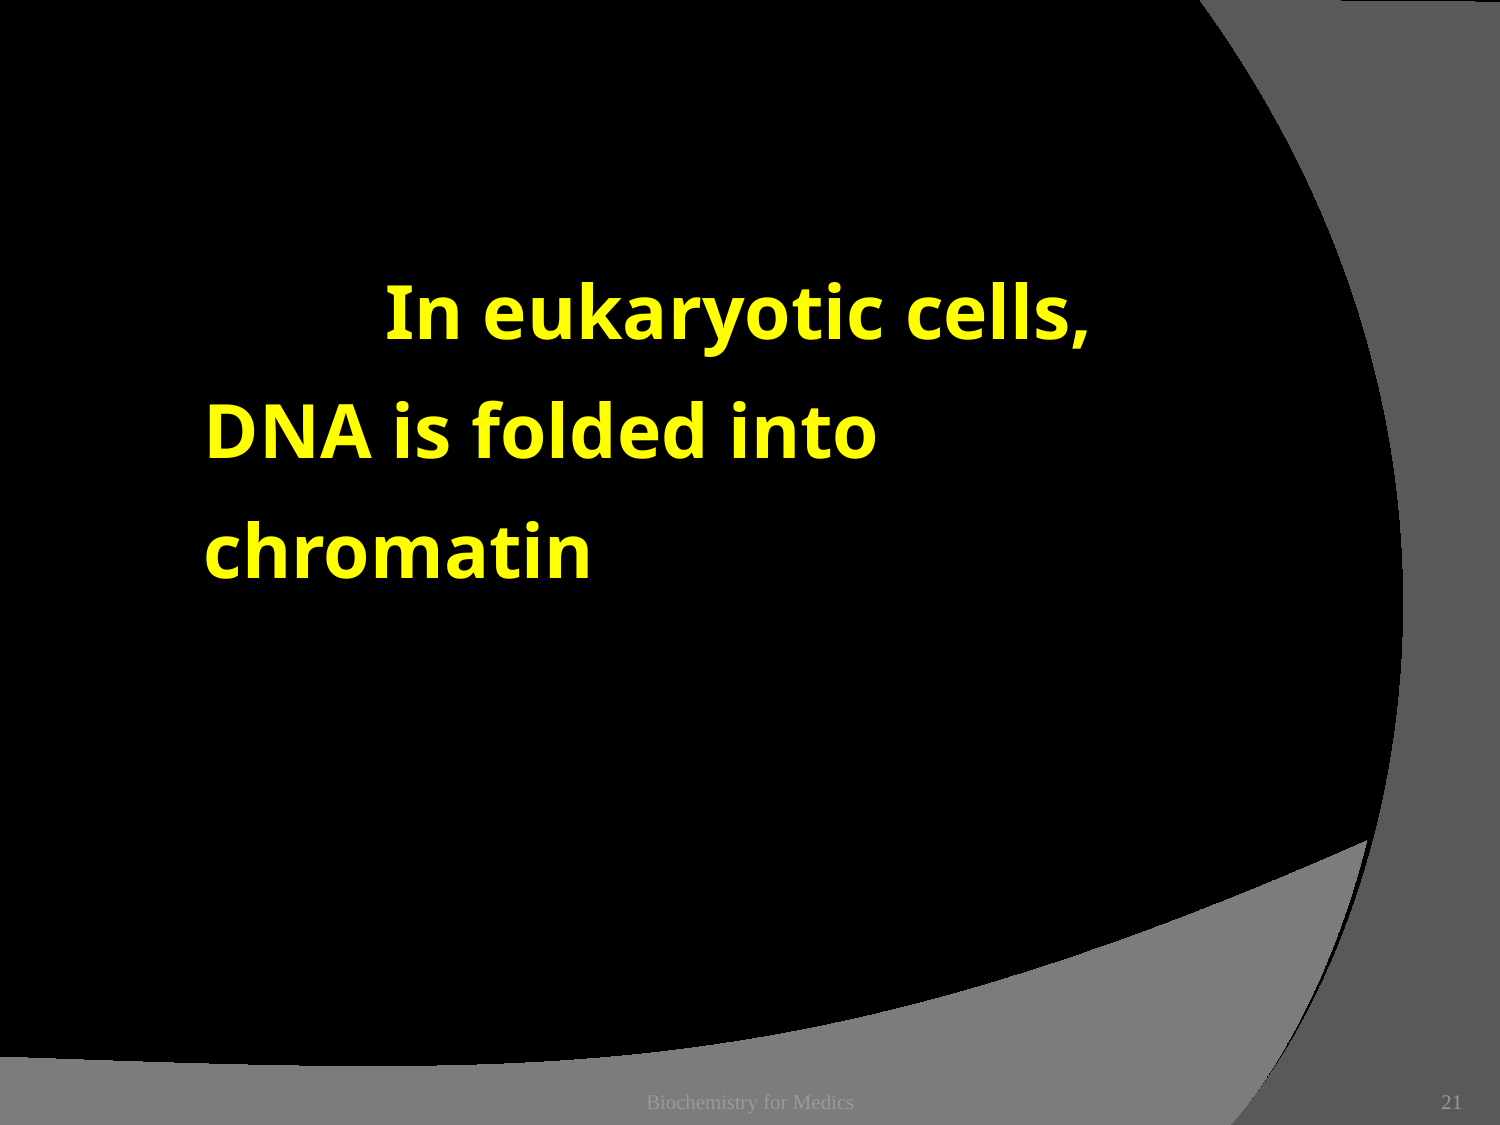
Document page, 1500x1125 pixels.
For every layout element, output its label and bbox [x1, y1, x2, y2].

text_box [0, 0, 1500, 1125]
